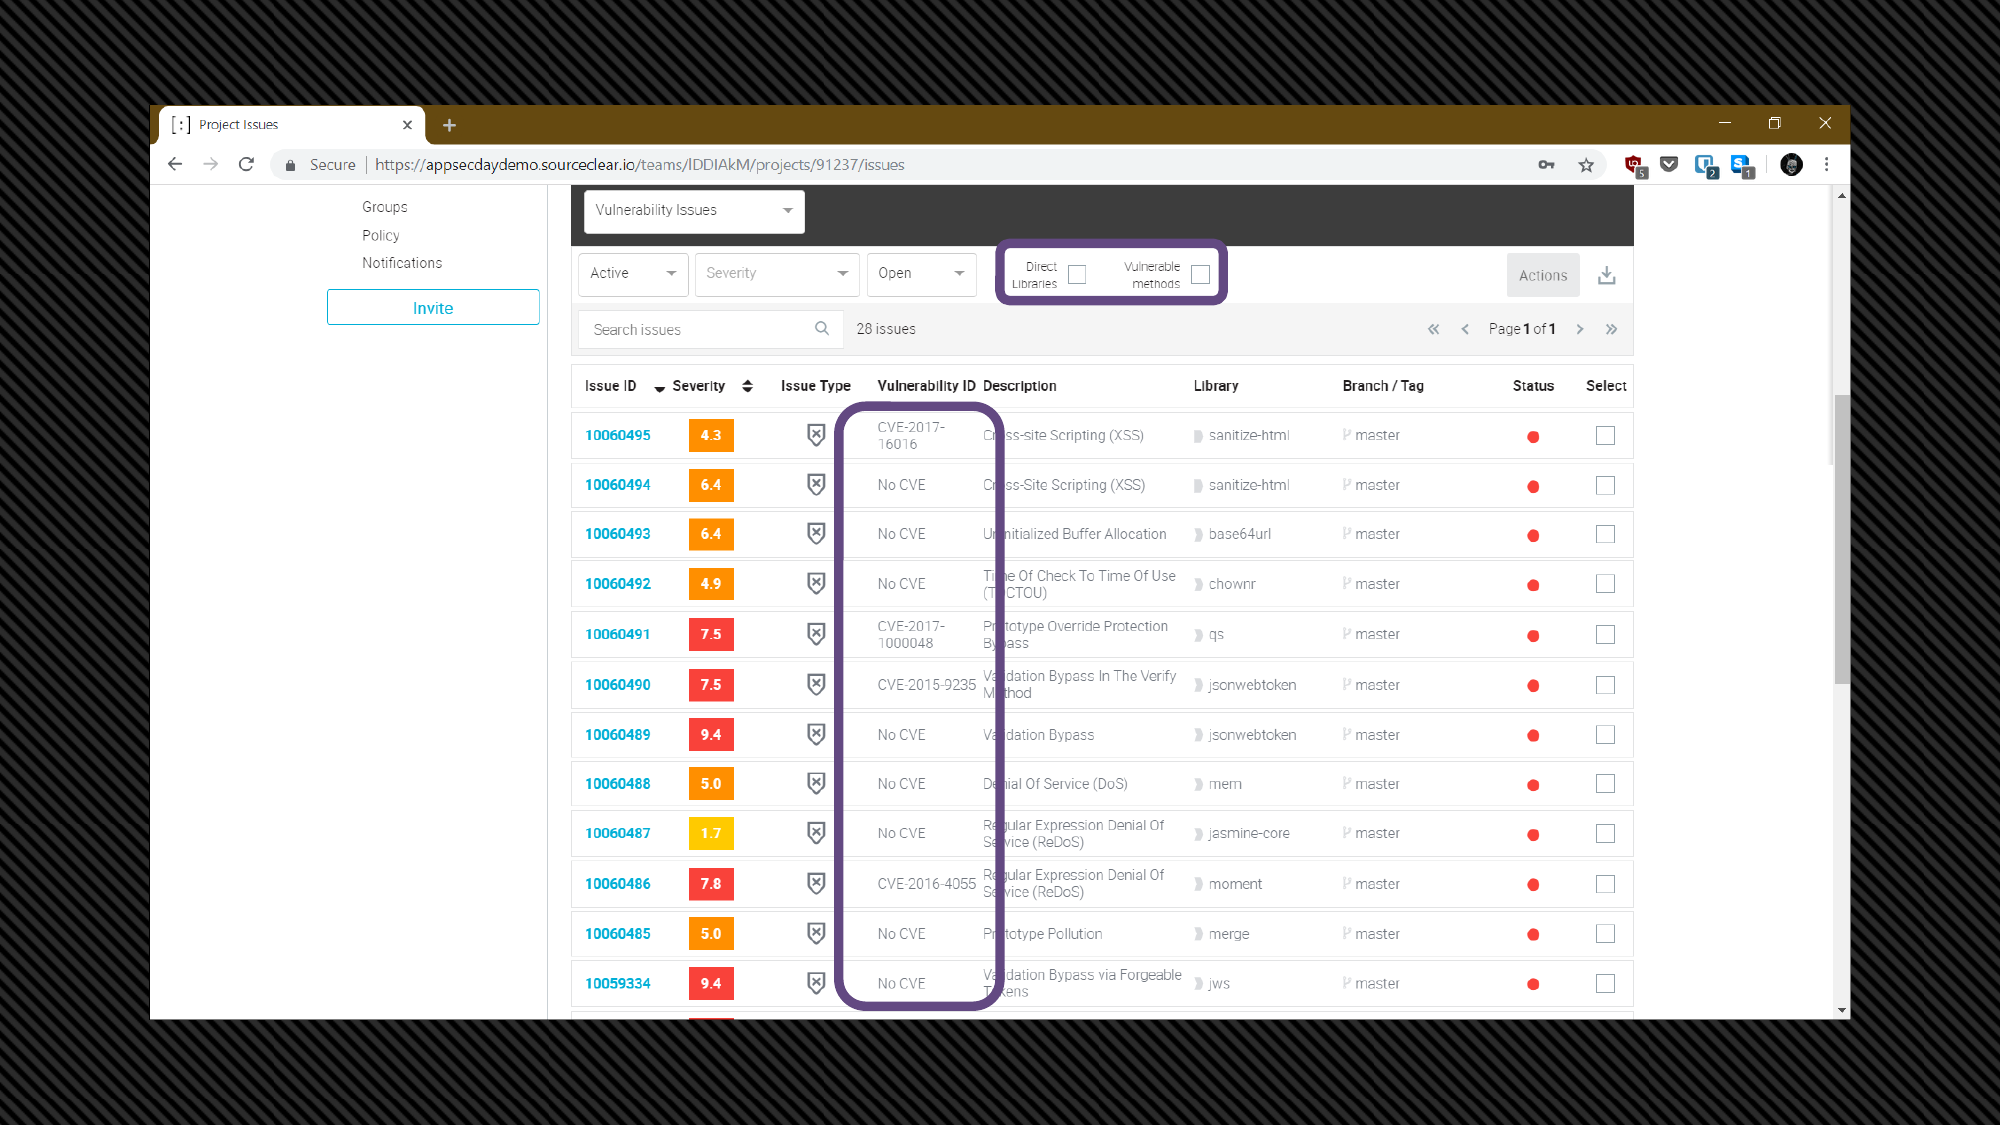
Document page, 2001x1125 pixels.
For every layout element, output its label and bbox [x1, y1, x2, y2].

picture [149, 105, 1851, 1020]
text_box [0, 0, 2000, 1125]
